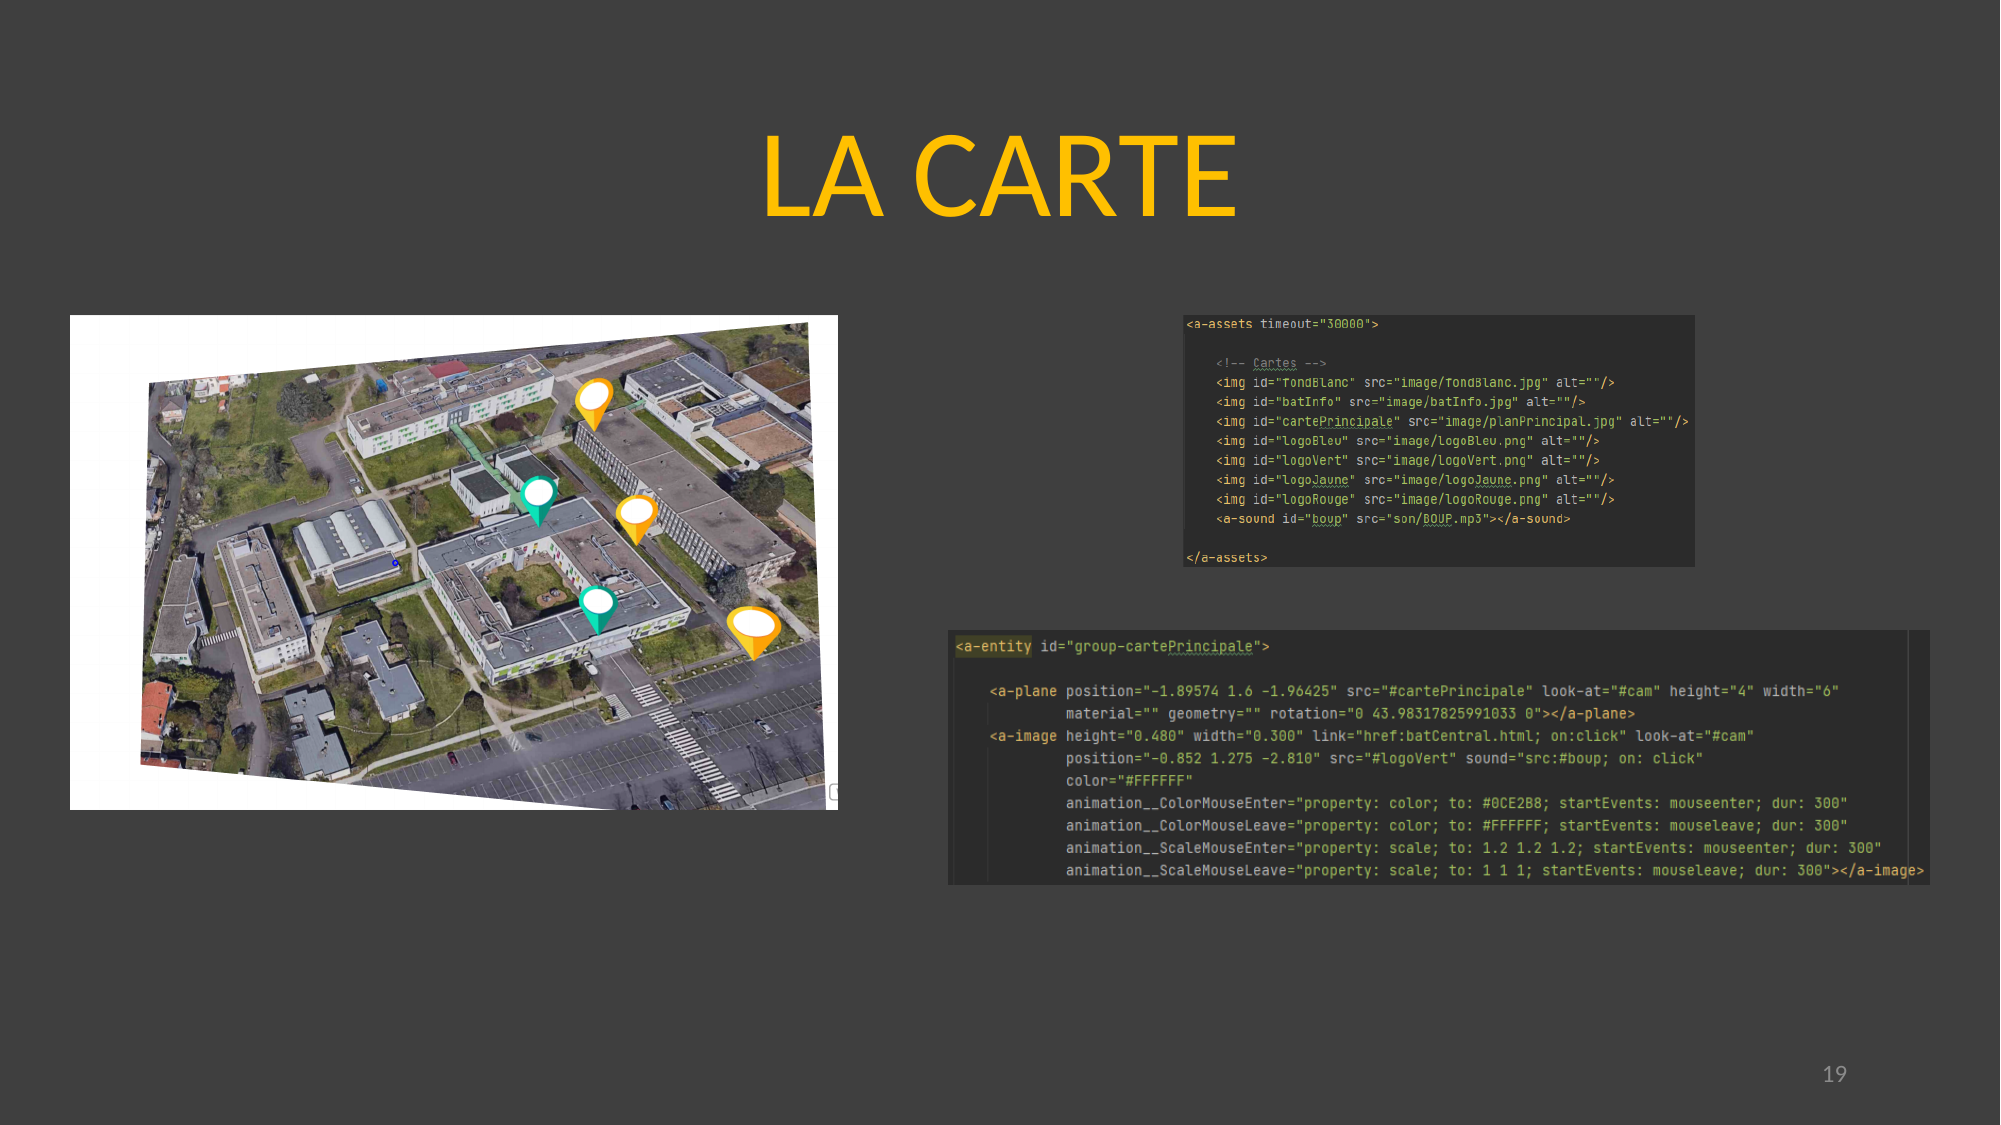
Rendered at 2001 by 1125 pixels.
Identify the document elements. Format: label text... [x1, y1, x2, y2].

picture [70, 315, 838, 810]
picture [948, 630, 1930, 885]
slide_number 19 [1412, 1042, 1863, 1103]
picture [1183, 315, 1695, 567]
title LA CARTE [117, 52, 1883, 251]
